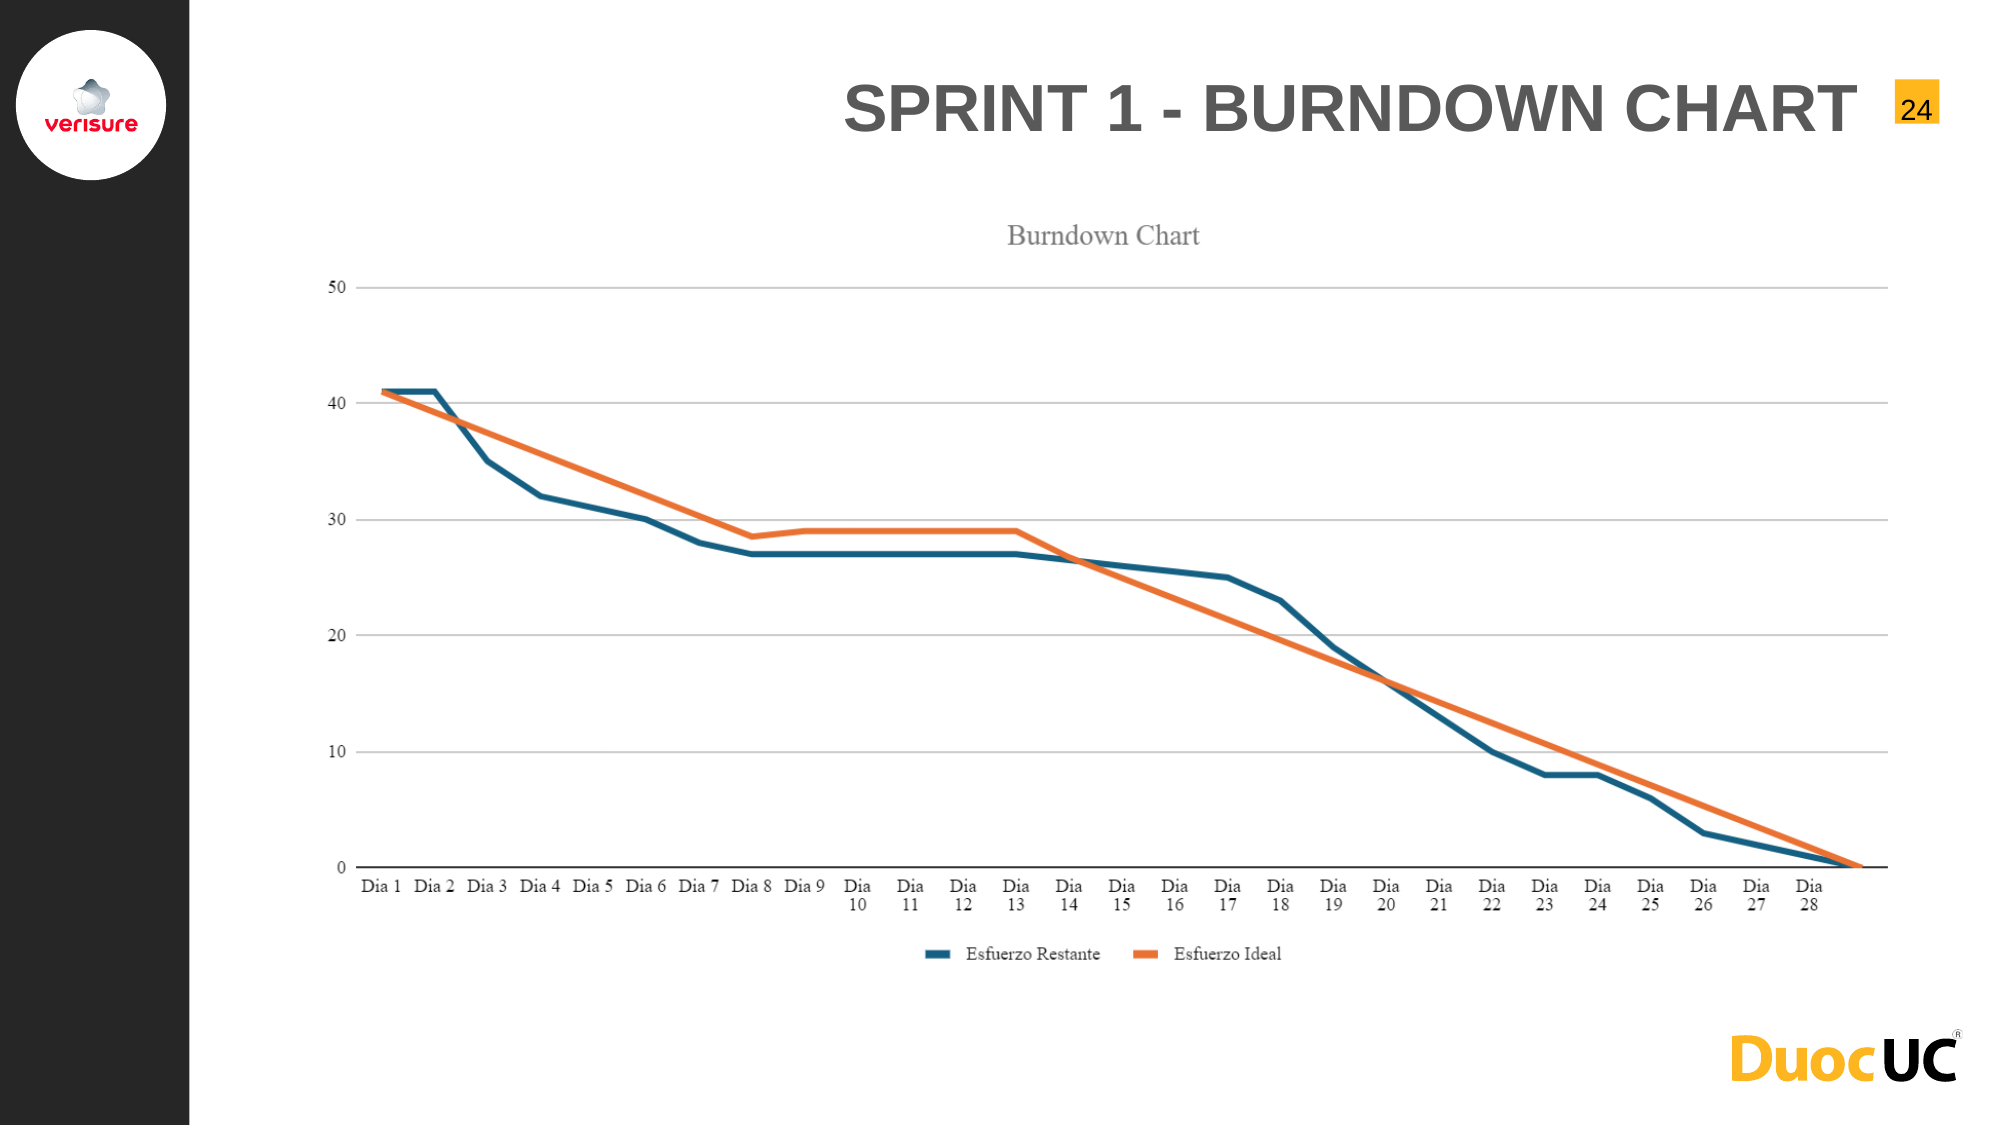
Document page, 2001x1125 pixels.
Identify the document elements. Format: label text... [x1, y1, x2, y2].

list SPRINT 1 - BURNDOWN CHART [208, 66, 1875, 144]
picture [1952, 1029, 1963, 1039]
text_box 24 [1885, 84, 1974, 134]
picture [15, 29, 167, 181]
picture [276, 179, 1930, 1008]
